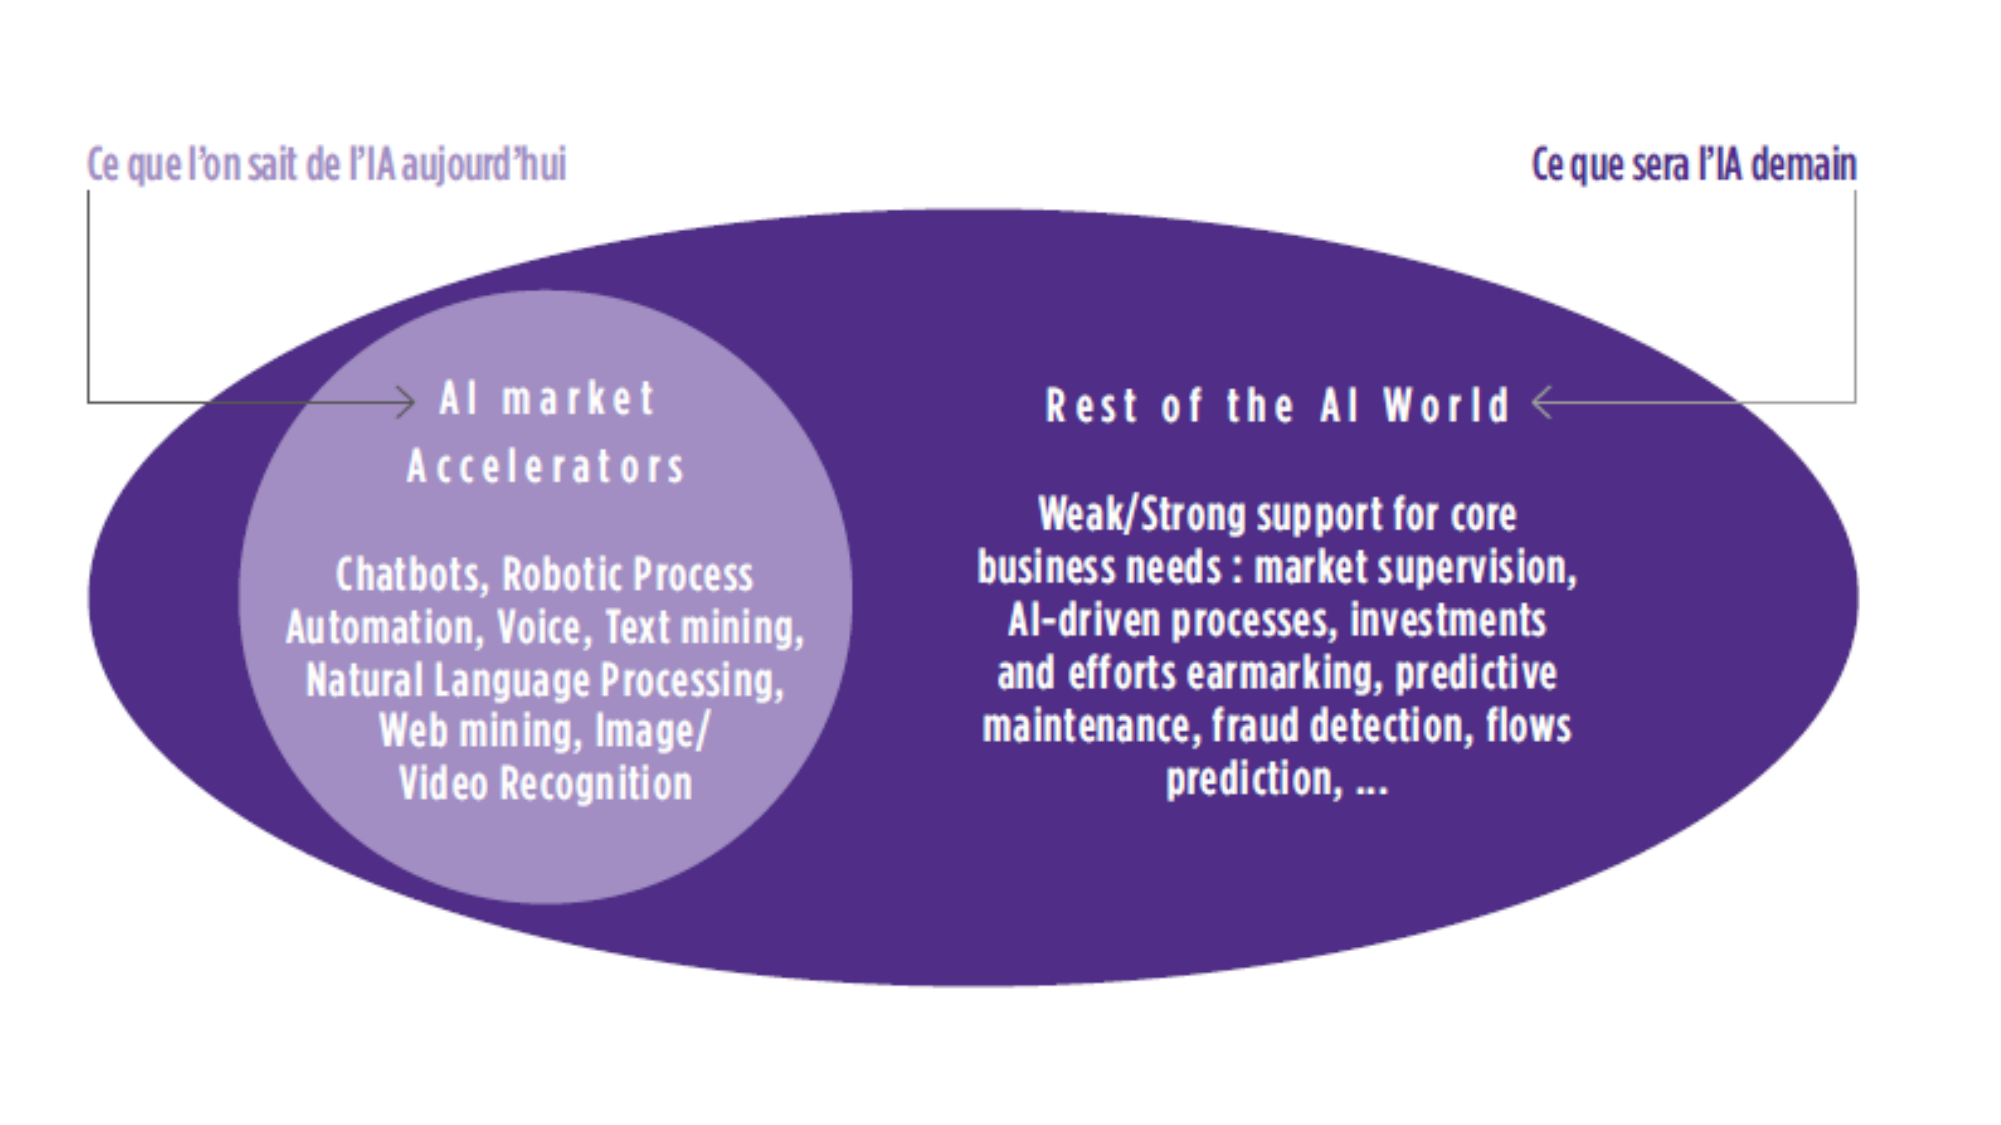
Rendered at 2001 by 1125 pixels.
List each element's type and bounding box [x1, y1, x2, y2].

picture [40, 95, 1938, 1019]
